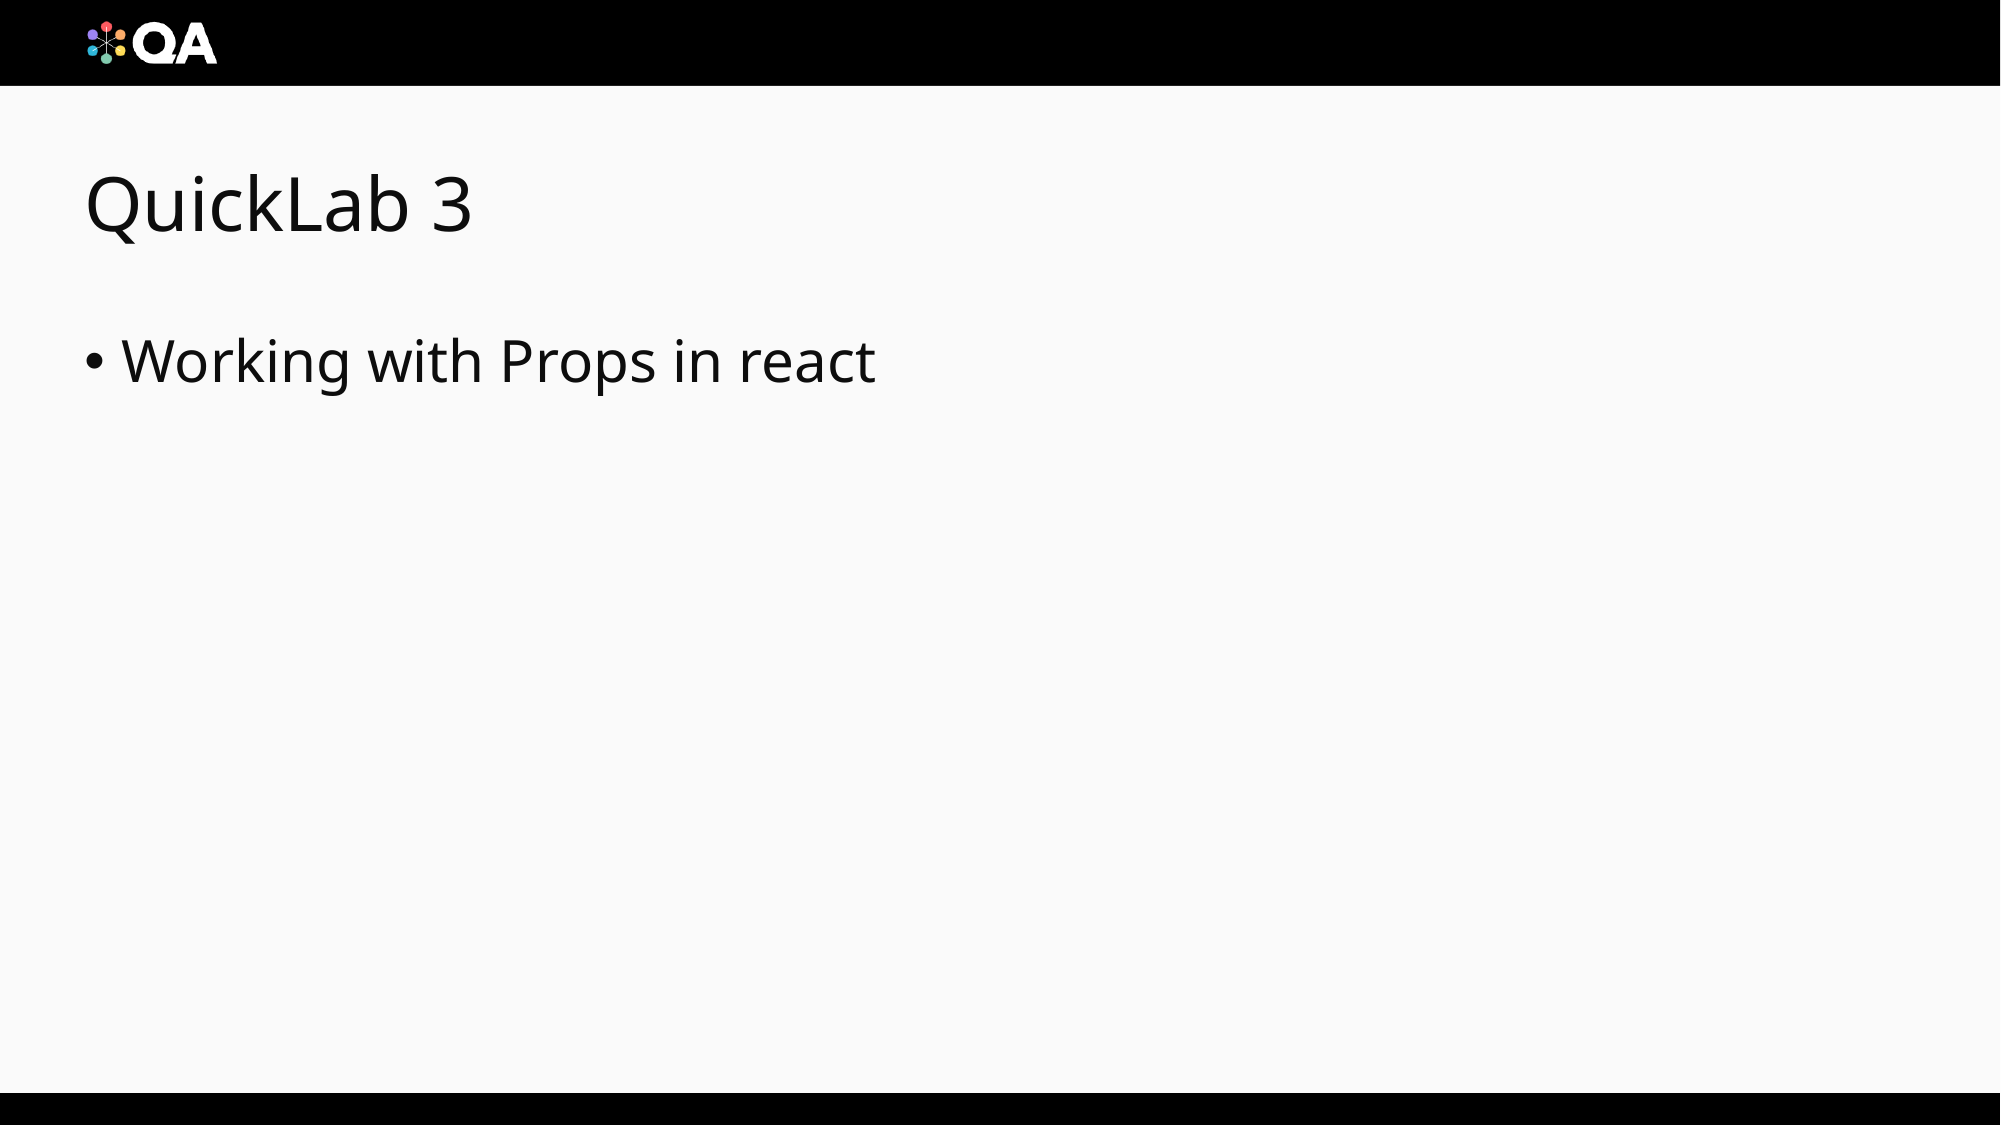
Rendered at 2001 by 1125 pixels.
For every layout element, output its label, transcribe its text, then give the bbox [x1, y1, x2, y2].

list Working with Props in react [84, 324, 1916, 1035]
title QuickLab 3 [84, 159, 1916, 278]
picture [0, 0, 2001, 1125]
